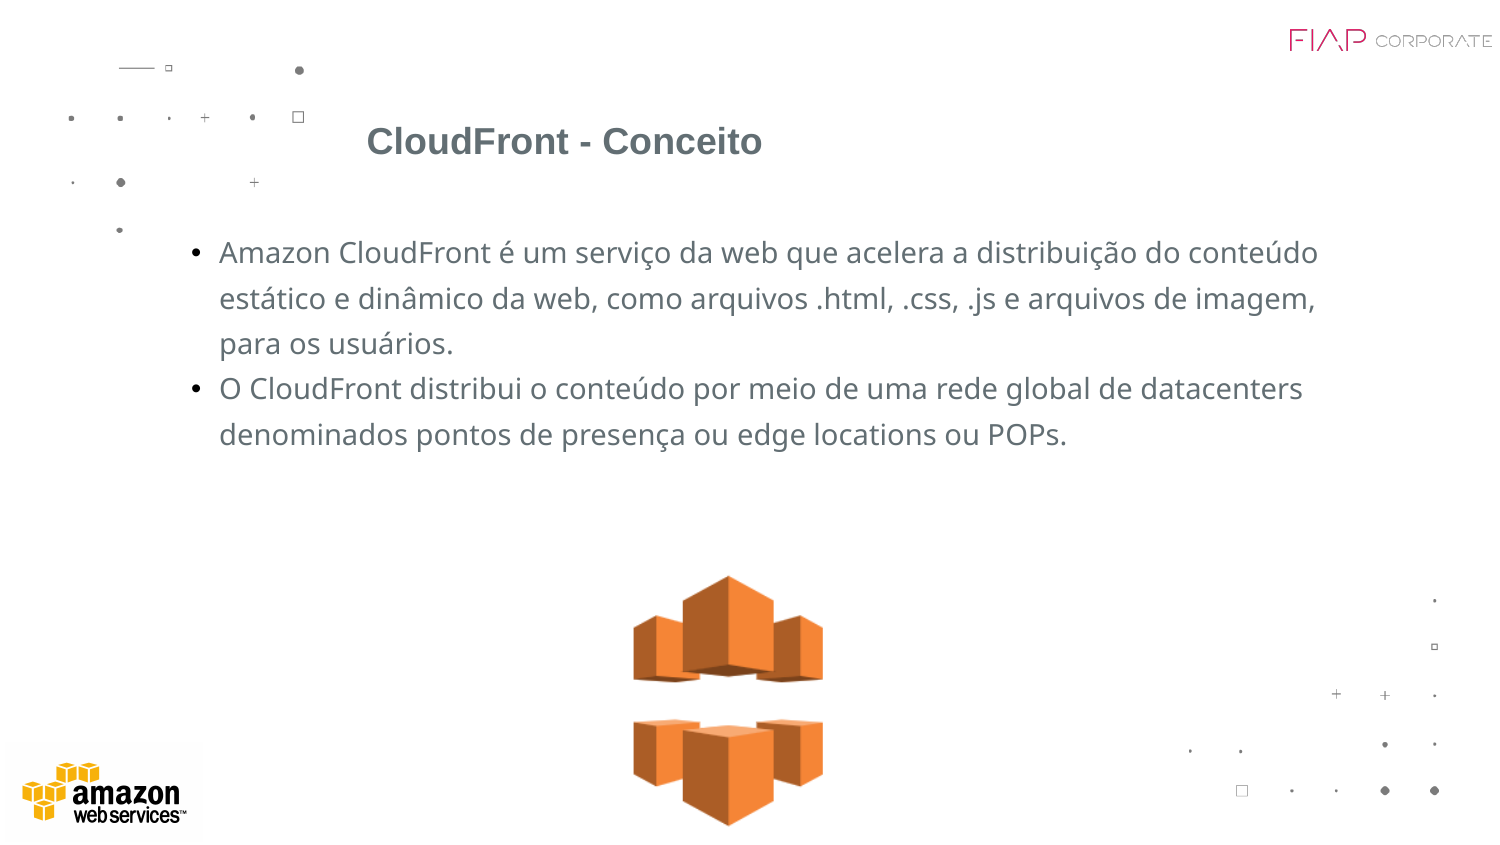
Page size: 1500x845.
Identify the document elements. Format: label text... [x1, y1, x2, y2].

picture [4, 16, 1500, 845]
text_box Amazon CloudFront é um serviço da web que acelera a distribuição do conteúdo estático e dinâmico da web, como arquivos .html, .css, .js e arquivos de imagem, para os usuários. O CloudFront distribui o conteúdo por meio de uma rede global de datacenters denominados pontos de presença ou edge locations ou POPs. [175, 216, 1347, 459]
text_box CloudFront - Conceito [351, 104, 1040, 170]
